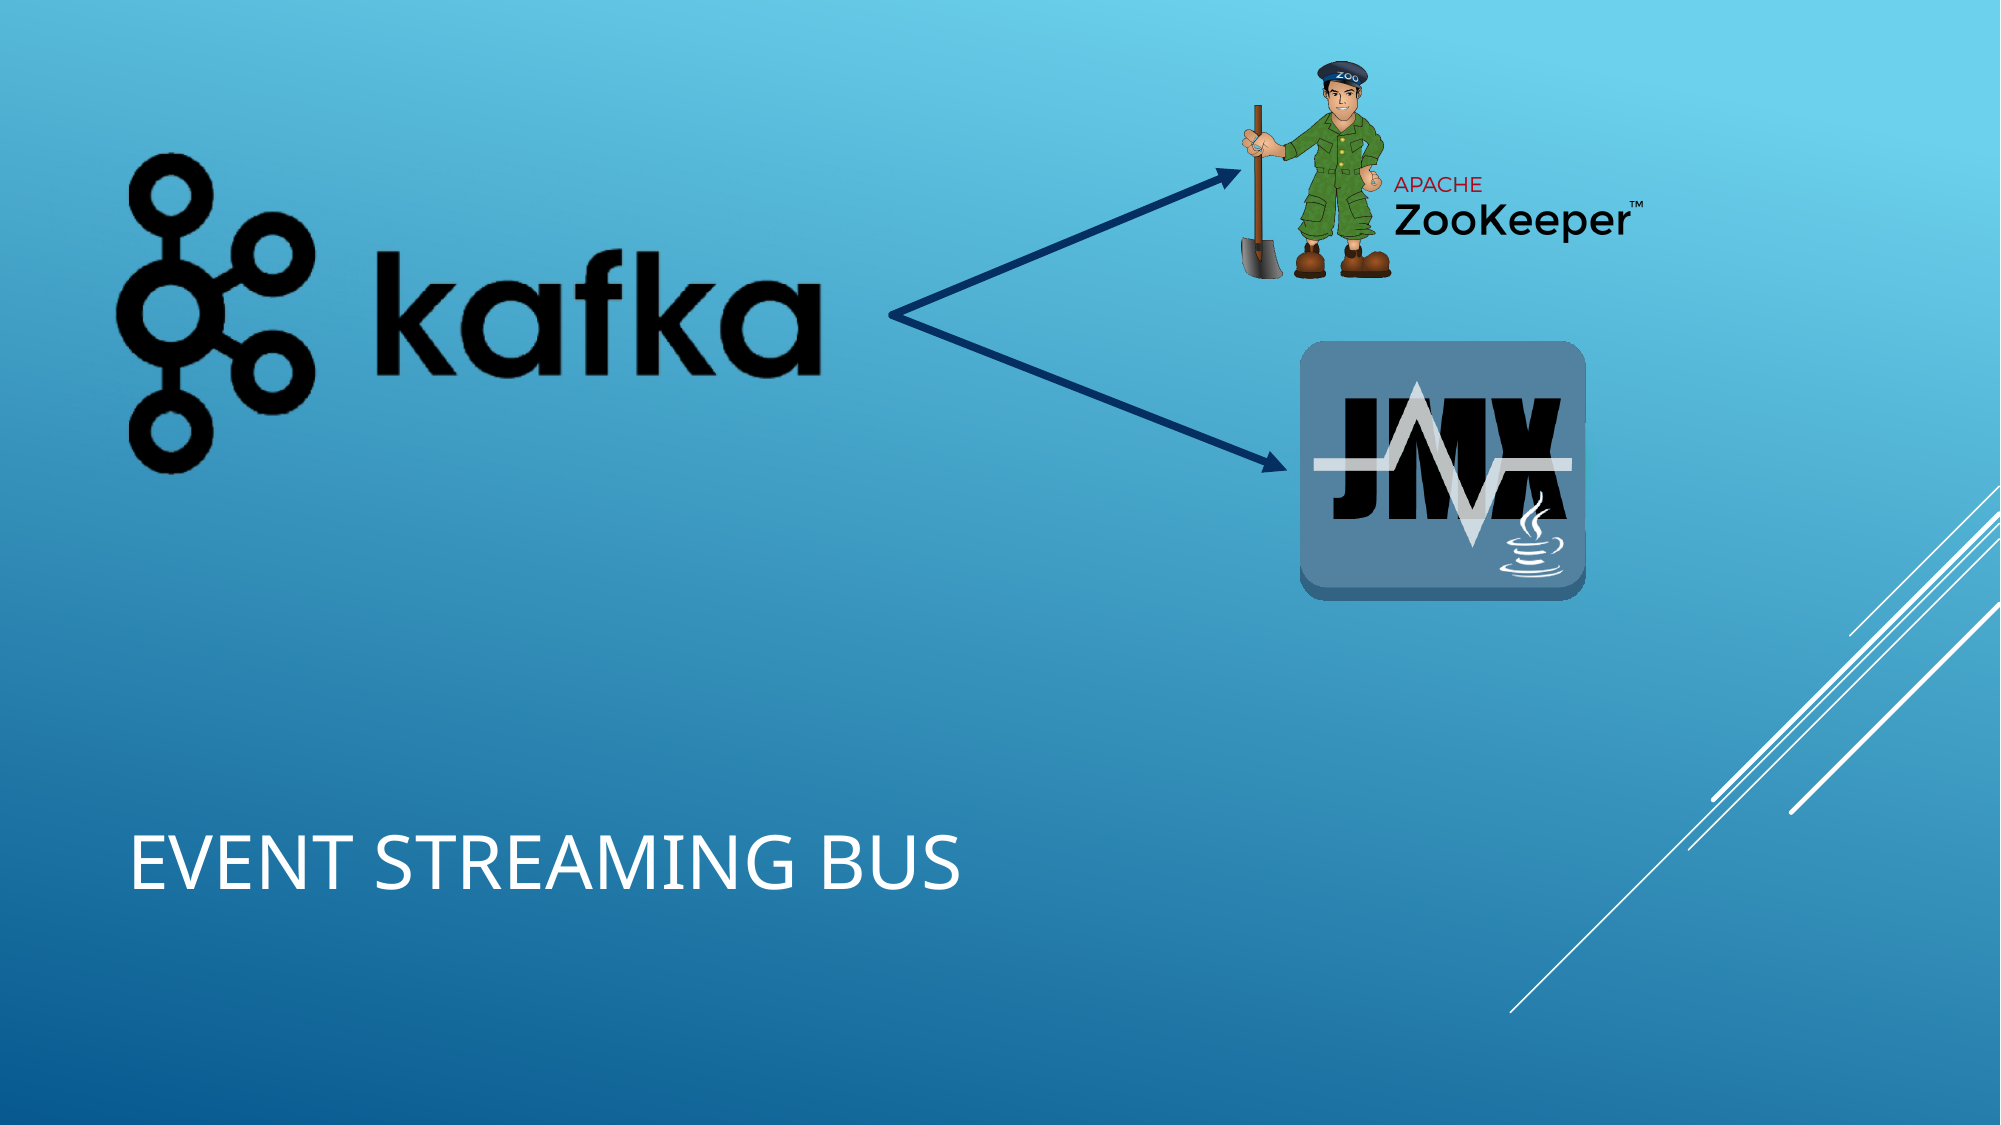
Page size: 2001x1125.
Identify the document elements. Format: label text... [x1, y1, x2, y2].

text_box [891, 314, 1288, 471]
picture [1287, 314, 1599, 627]
picture [44, 150, 893, 480]
picture [1241, 60, 1645, 279]
title Event Streaming Bus [112, 736, 1513, 984]
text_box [891, 169, 1242, 316]
